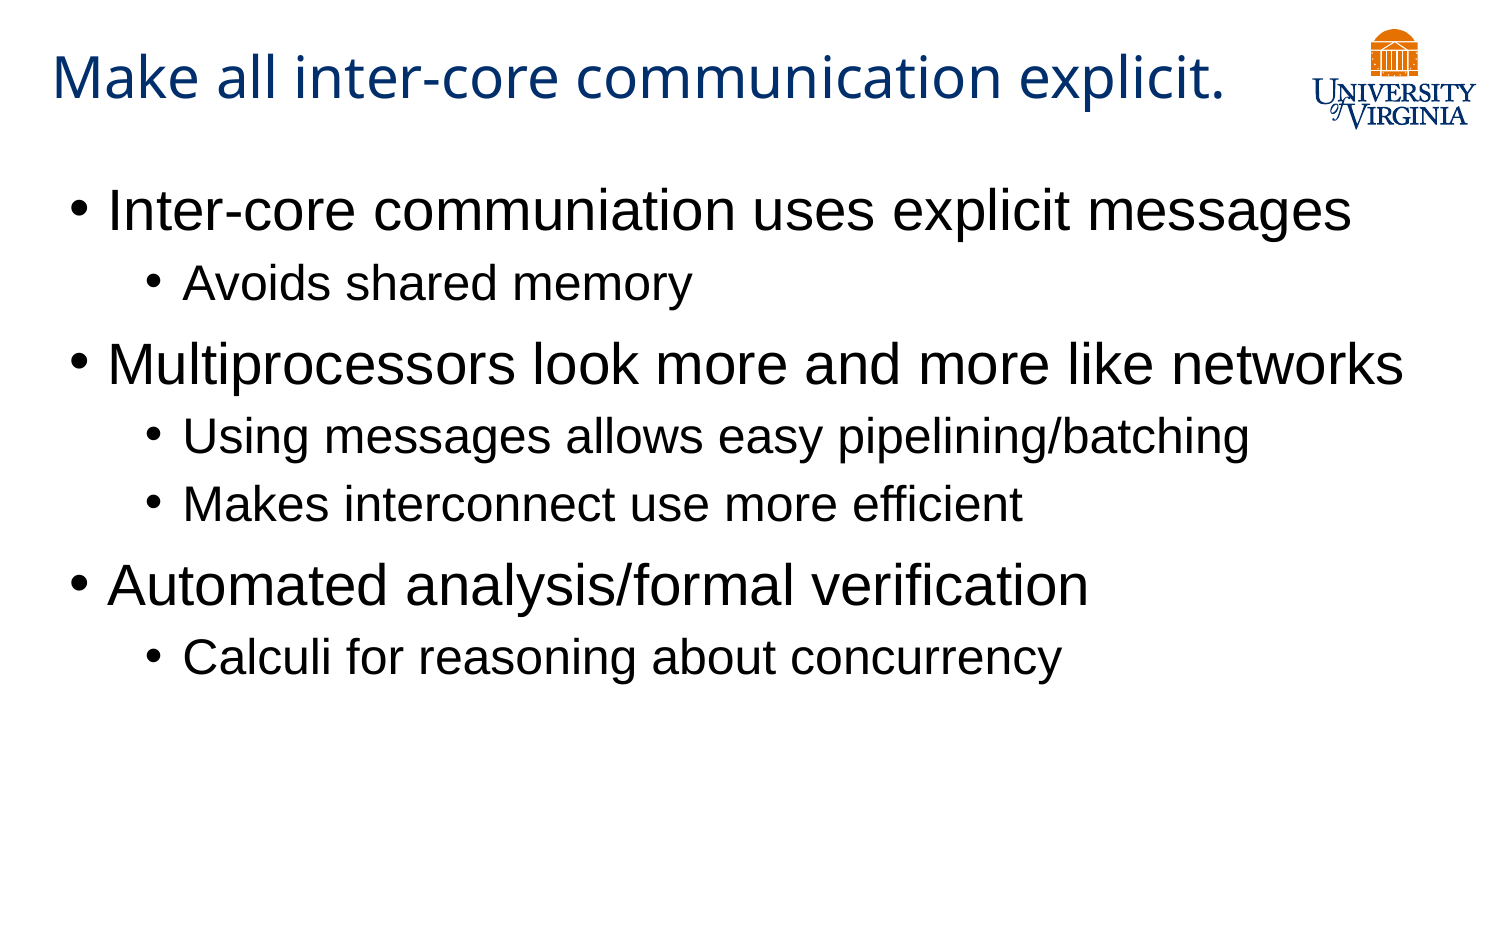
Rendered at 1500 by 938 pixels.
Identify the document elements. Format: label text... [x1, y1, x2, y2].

title Make all inter-core communication explicit. [17, 14, 1297, 145]
list Inter-core communiation uses explicit messages Avoids shared memory Multiprocessors look more and more like networks Using messages allows easy pipelining/batching Makes interconnect use more efficient Automated analysis/formal verification Calculi for reasoning about concurrency [17, 157, 1483, 845]
